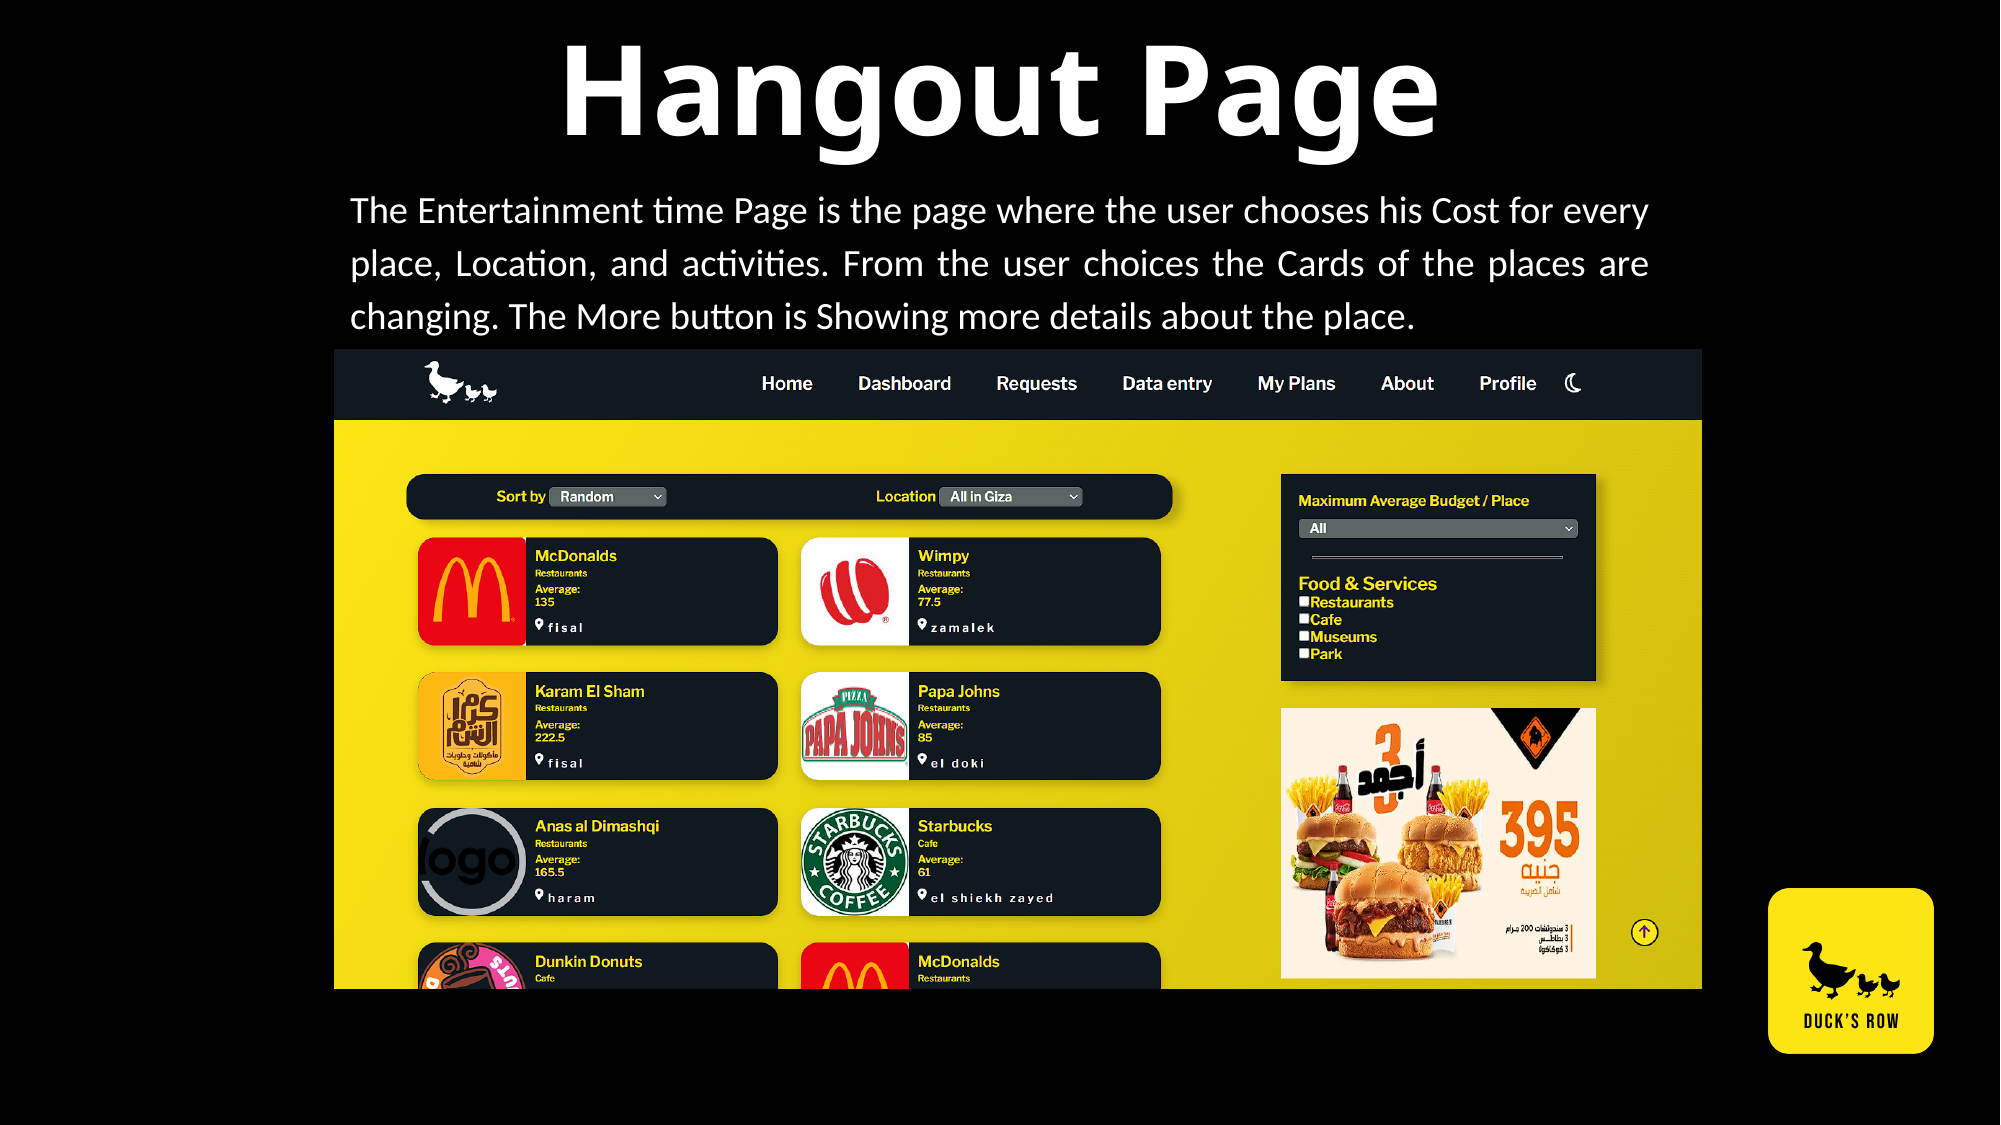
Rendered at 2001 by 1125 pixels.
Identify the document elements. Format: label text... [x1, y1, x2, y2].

subtitle The Entertainment time Page is the page where the user chooses his Cost for every place, Location, and activities. From the user choices the Cards of the places are changing. The More button is Showing more details about the place. [334, 170, 1666, 349]
picture [1768, 888, 1934, 1054]
picture [334, 349, 1703, 989]
title Hangout Page [490, 0, 1510, 170]
